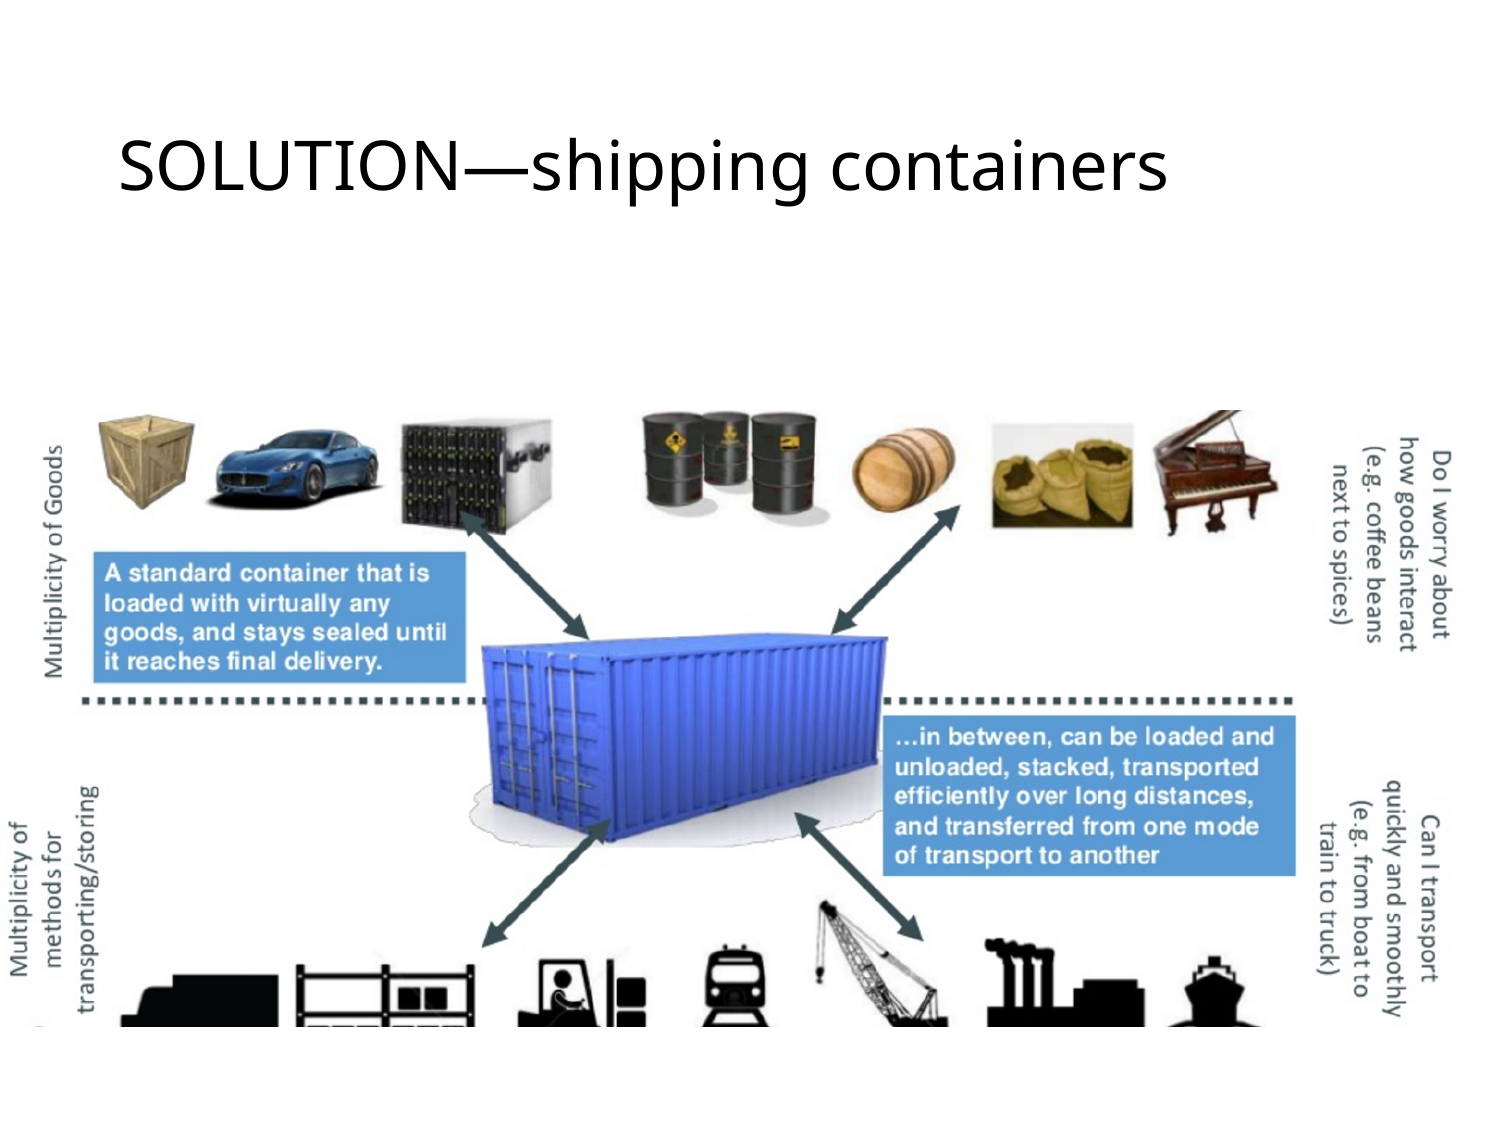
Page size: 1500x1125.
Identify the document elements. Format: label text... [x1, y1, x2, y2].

title SOLUTION—shipping containers [103, 59, 1397, 278]
picture [0, 410, 1468, 1027]
